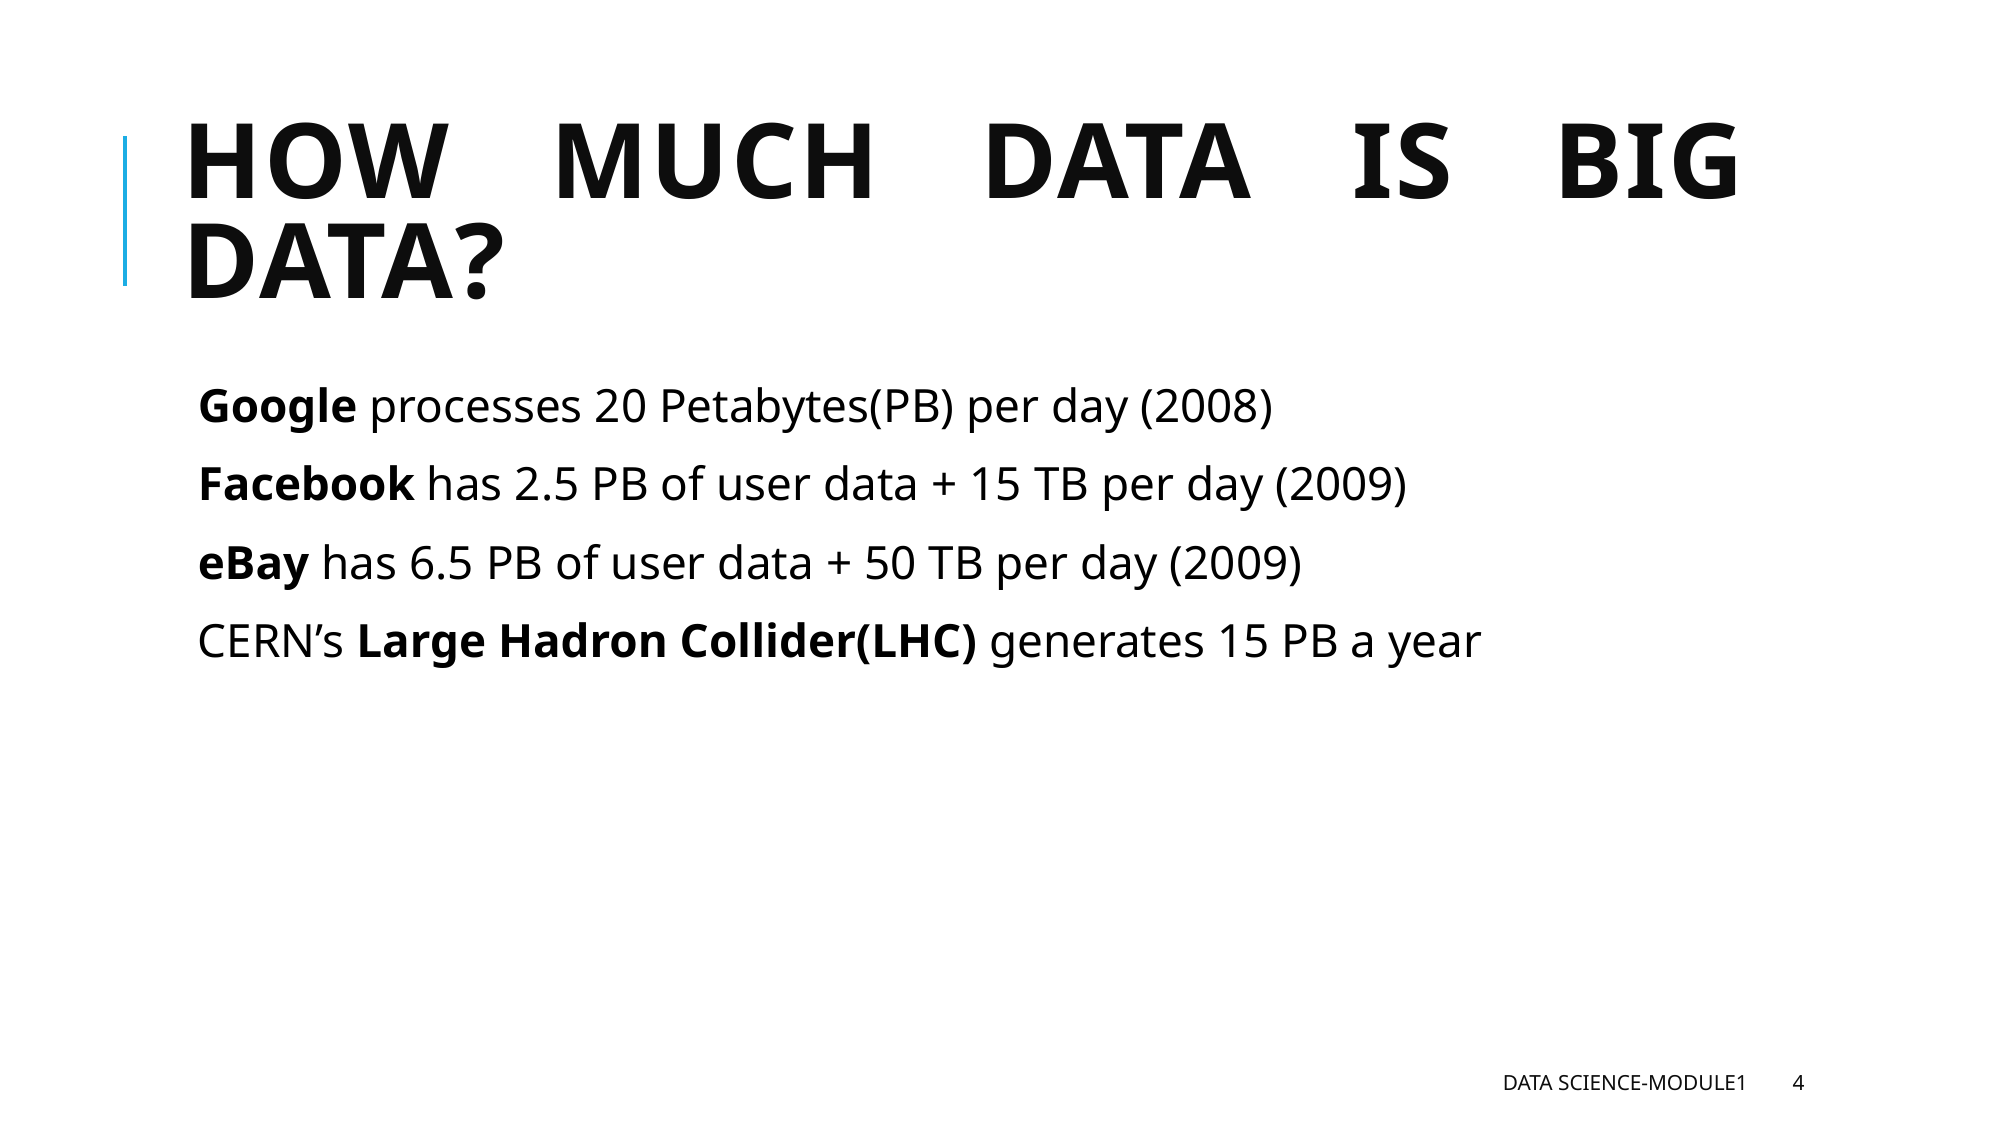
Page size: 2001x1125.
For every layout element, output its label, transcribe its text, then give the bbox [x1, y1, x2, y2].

footer Data Science-Module1 [794, 1061, 1763, 1107]
title How much data is Big Data? [168, 96, 1763, 342]
slide_number 4 [1777, 1061, 1938, 1107]
list Google processes 20 Petabytes(PB) per day (2008) Facebook has 2.5 PB of user data + 15 TB per day (2009) eBay has 6.5 PB of user data + 50 TB per day (2009) CERN’s Large Hadron Collider(LHC) generates 15 PB a year [168, 375, 1763, 1035]
